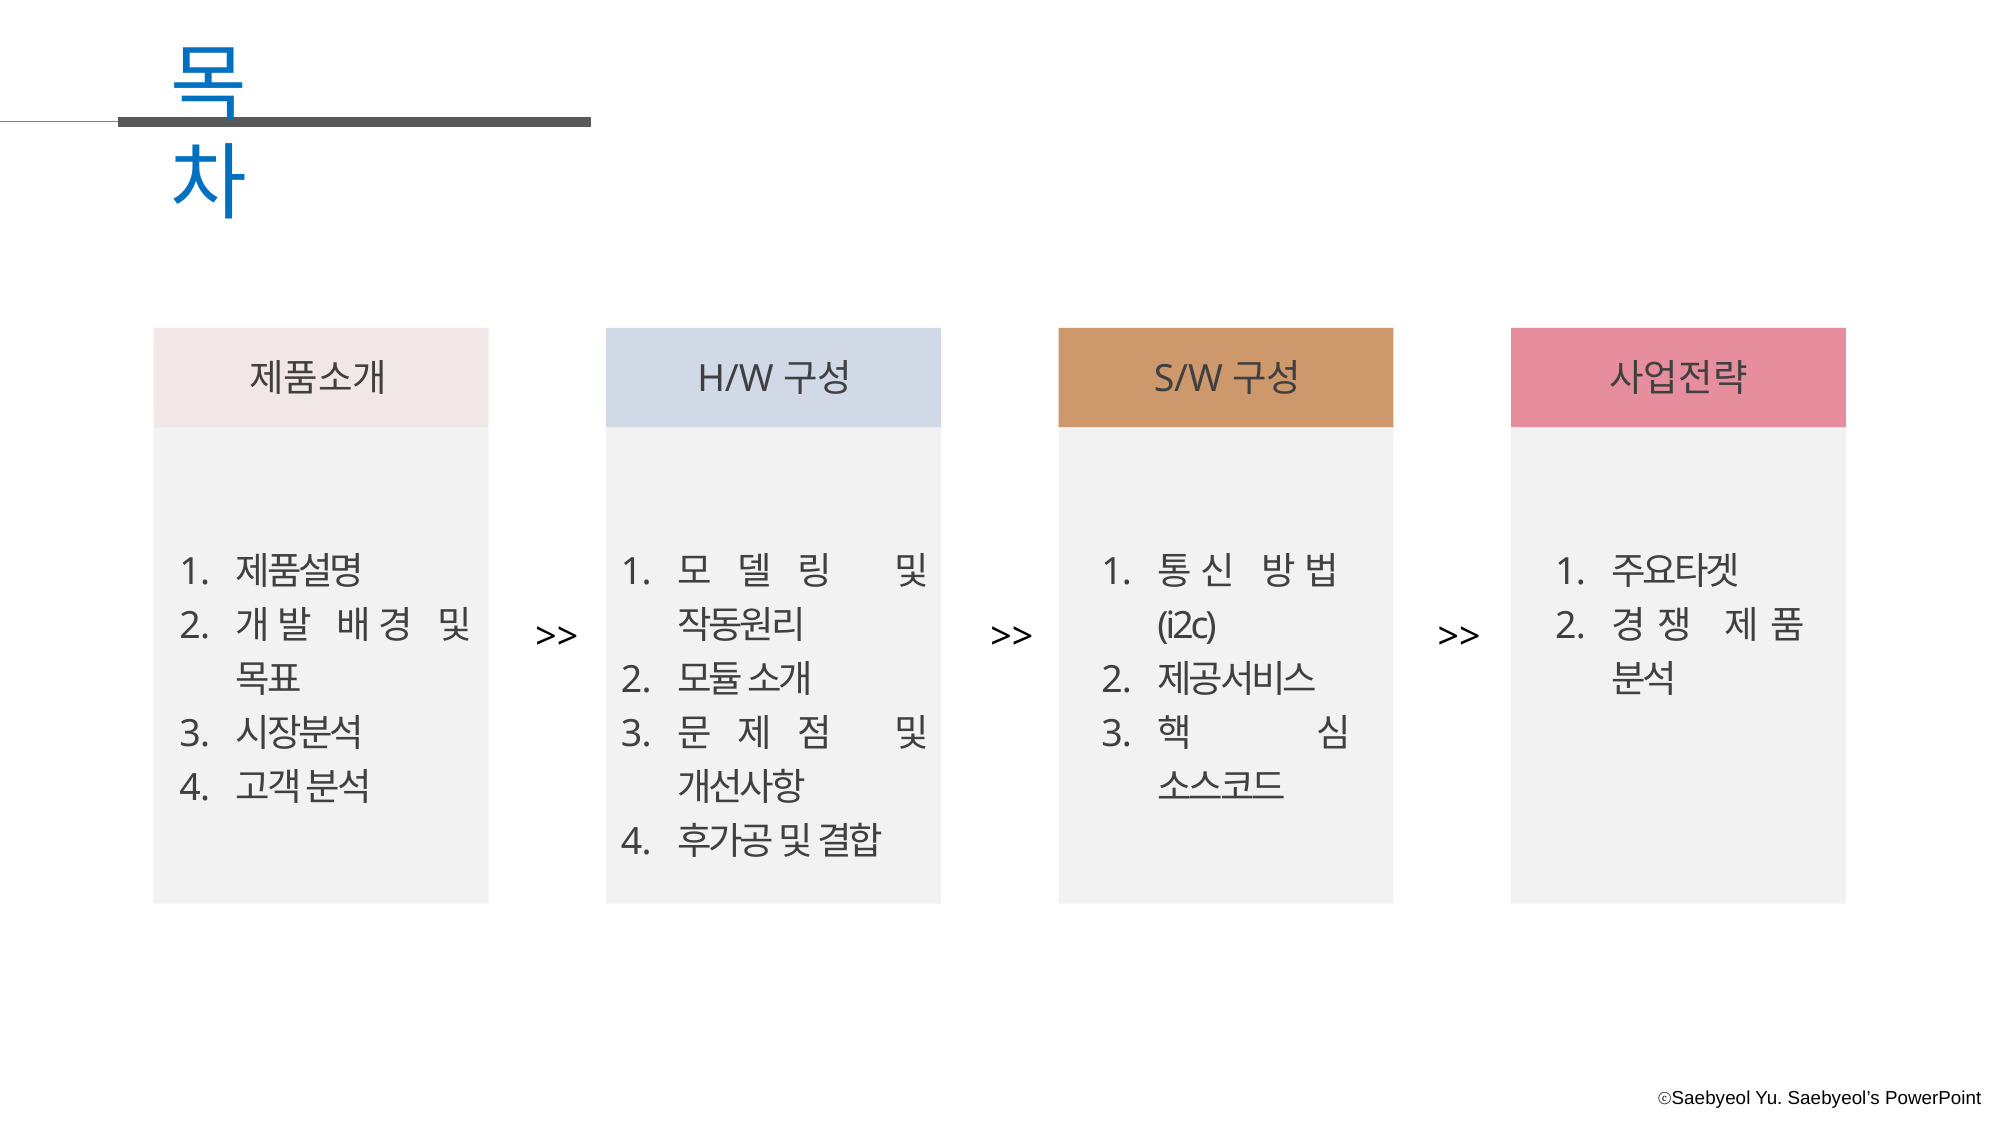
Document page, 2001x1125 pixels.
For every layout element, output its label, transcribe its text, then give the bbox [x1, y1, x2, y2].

text_box 목차 [155, 22, 319, 121]
text_box 주요타겟 경쟁 제품 분석 [1540, 530, 1817, 708]
text_box [605, 327, 942, 428]
text_box 모델링 및 작동원리 모듈 소개 문제점 및 개선사항 후가공 및 결합 [606, 530, 941, 870]
text_box >> [1422, 604, 1496, 665]
text_box [1510, 327, 1847, 428]
text_box [1510, 428, 1847, 905]
text_box [605, 428, 942, 905]
text_box 제품소개 [234, 346, 403, 407]
text_box 사업전략 [1594, 346, 1763, 407]
text_box [153, 428, 489, 905]
text_box 제품설명 개발 배경 및 목표 시장분석 고객 분석 [164, 530, 485, 816]
text_box S/W구성 [1138, 346, 1316, 407]
text_box [153, 327, 489, 428]
text_box [1058, 327, 1394, 428]
text_box 목차 [155, 122, 319, 237]
text_box >> [520, 604, 594, 665]
text_box H/W구성 [682, 346, 867, 407]
text_box 통신 방법(i2c) 제공서비스 핵심 소스코드 [1086, 530, 1363, 816]
text_box [1058, 428, 1394, 905]
text_box >> [975, 604, 1049, 665]
